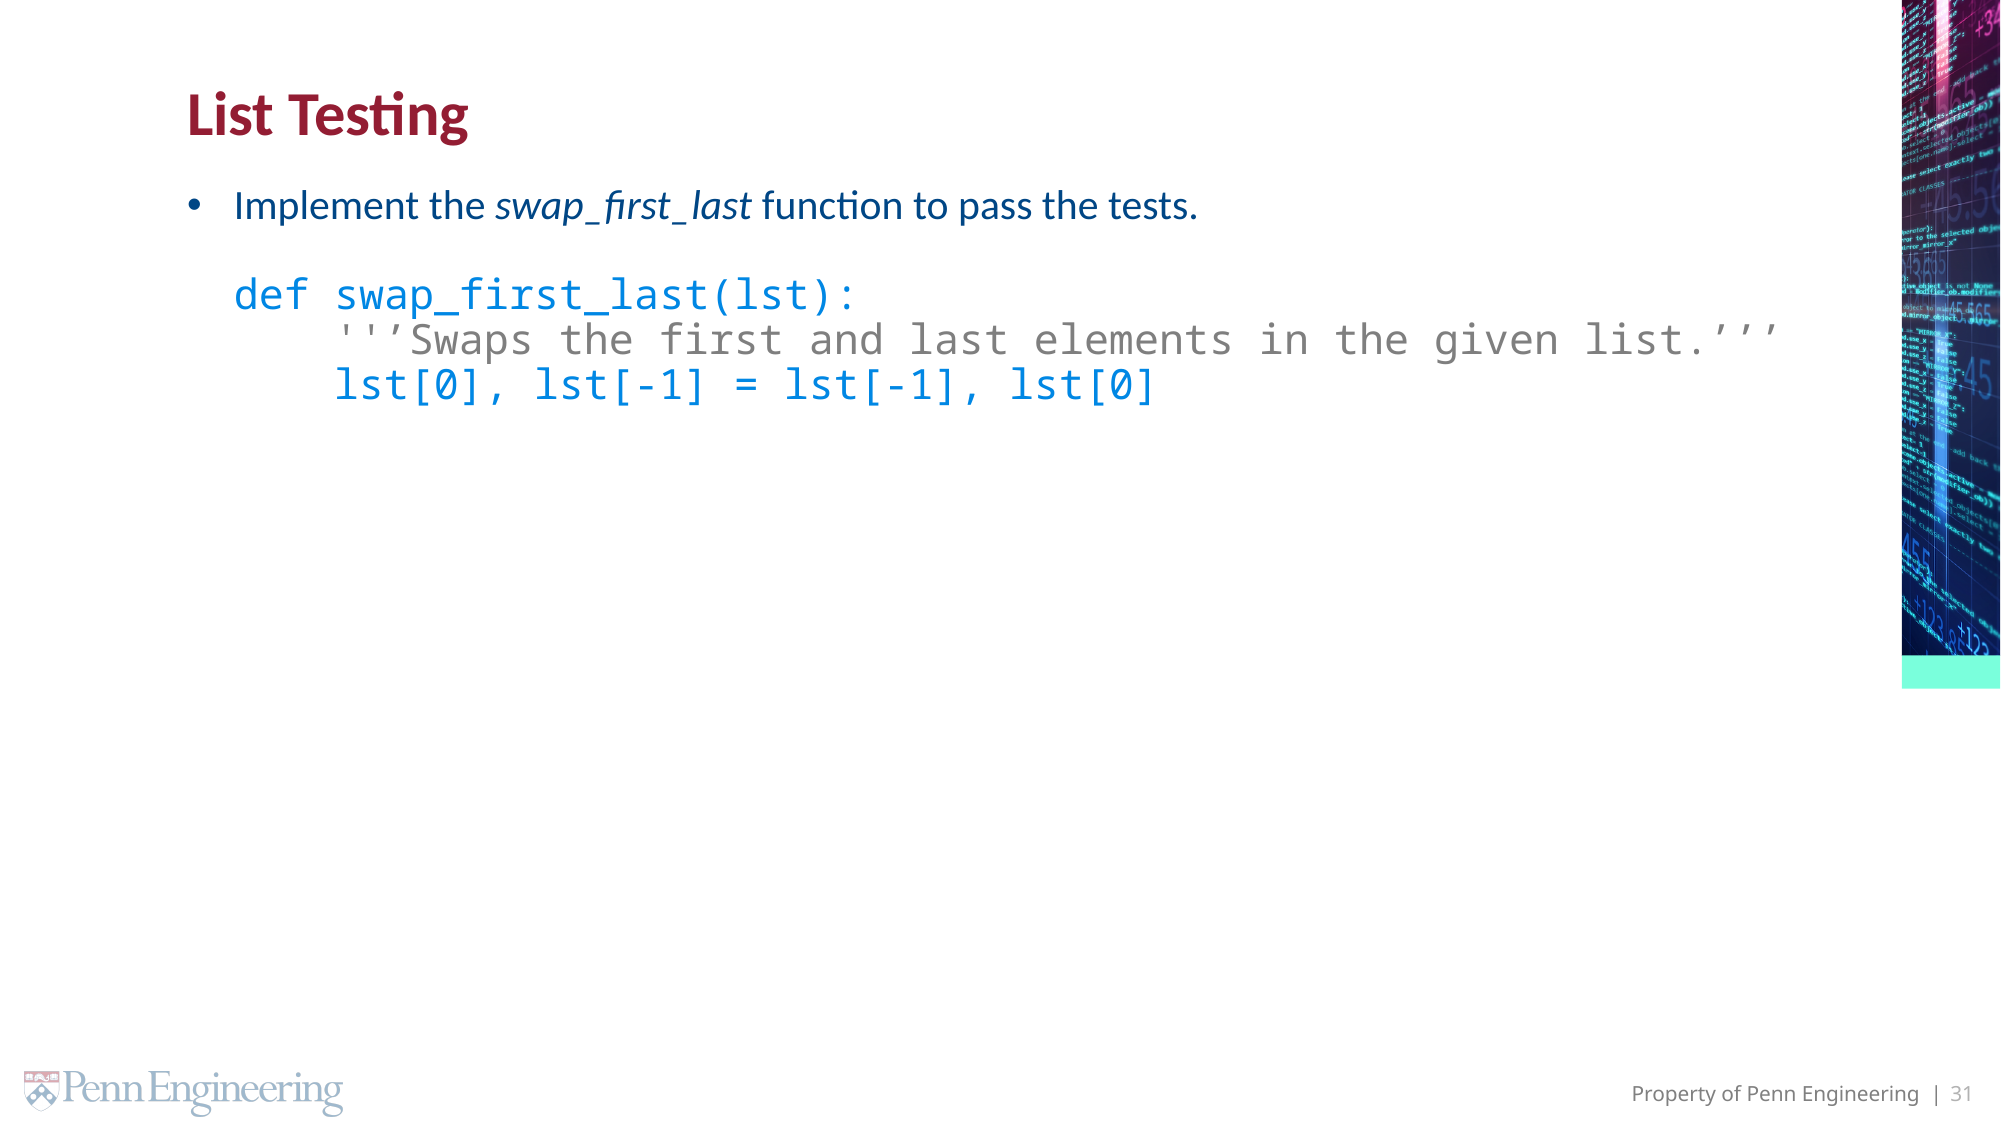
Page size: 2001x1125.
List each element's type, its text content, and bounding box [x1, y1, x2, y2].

picture [1901, 0, 2001, 655]
title List Testing [187, 54, 1871, 176]
slide_number 31 [1935, 1065, 2000, 1125]
list Implement the swap_first_last function to pass the tests. def swap_first_last(lst): ''’Swaps the first and last elements in the given list.’’’ lst[0], lst[-1] = lst[-1], lst[0] [187, 184, 1871, 868]
